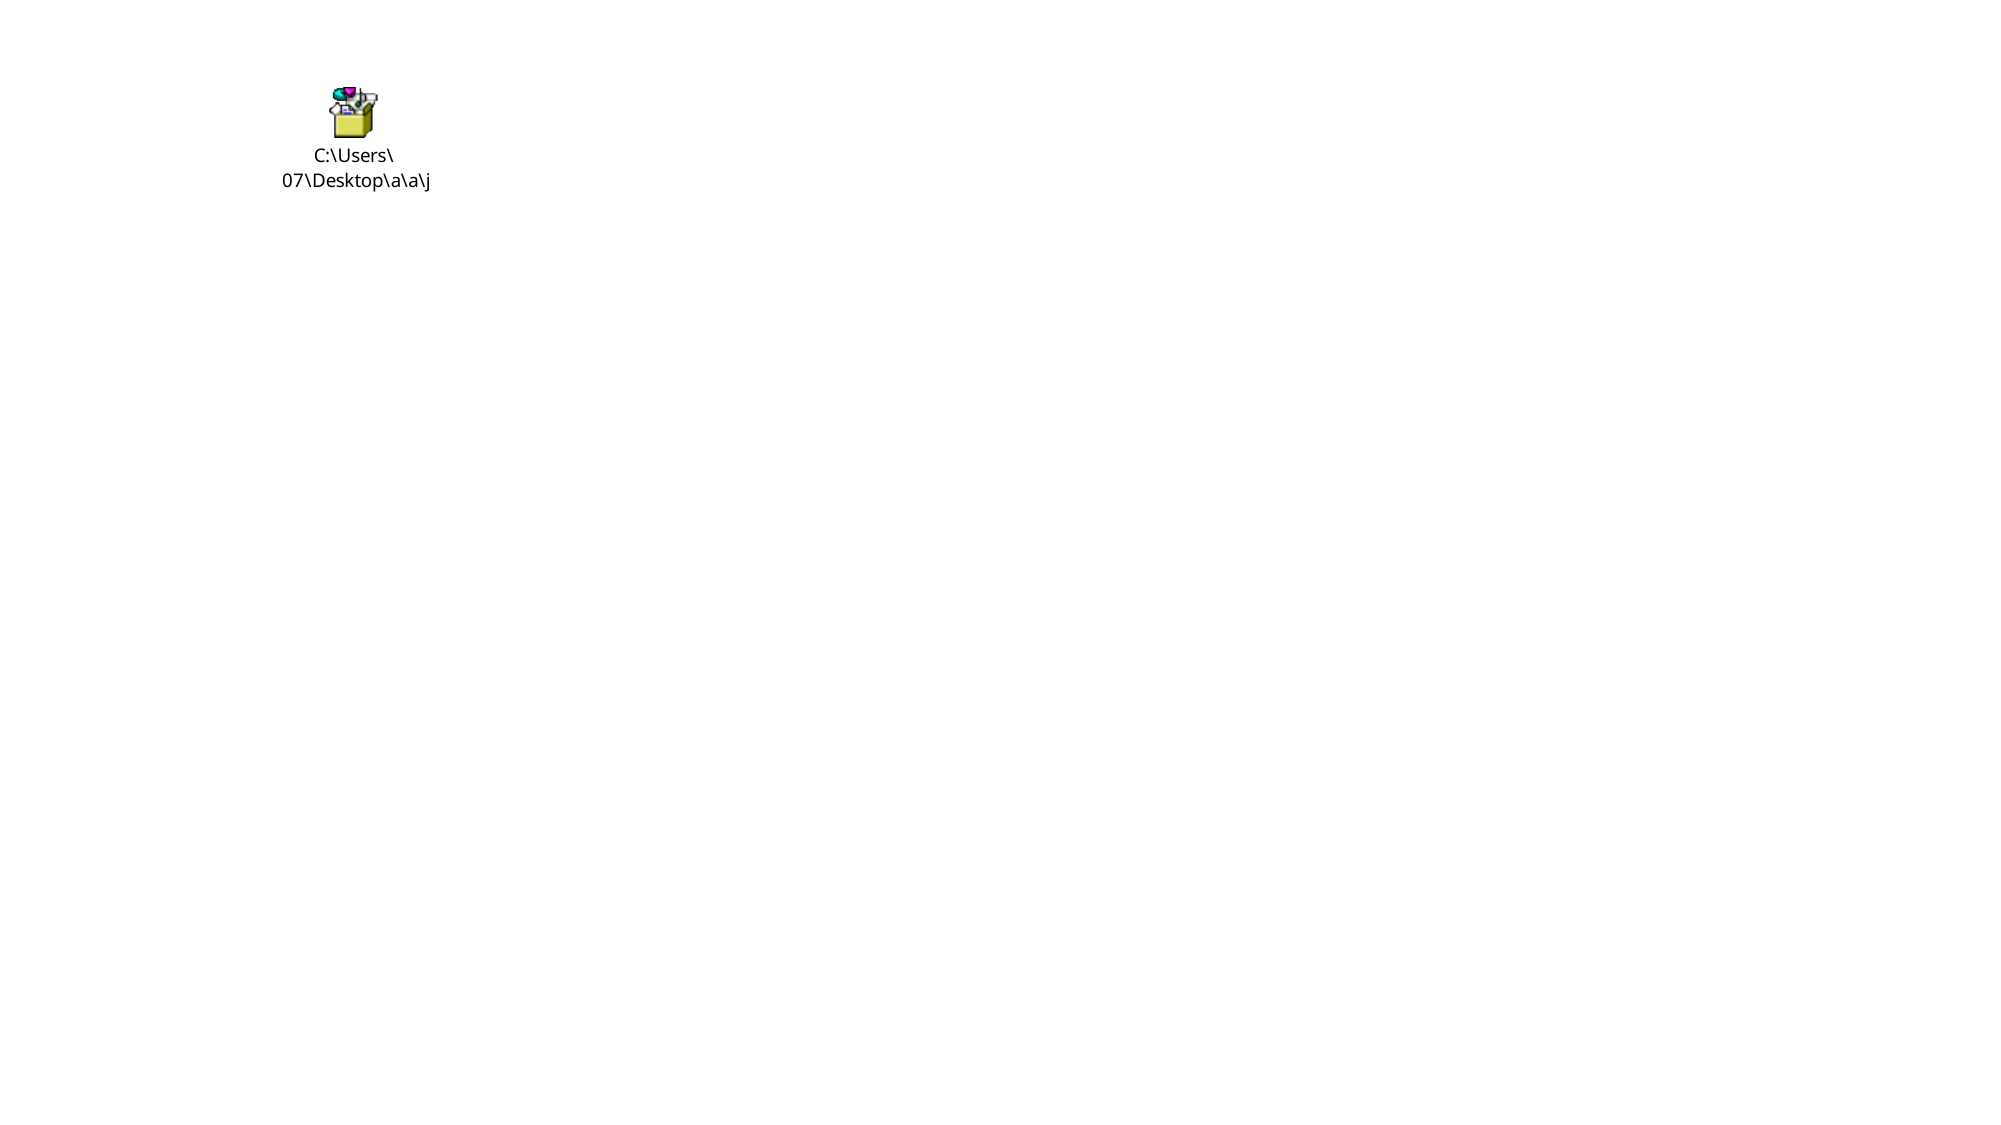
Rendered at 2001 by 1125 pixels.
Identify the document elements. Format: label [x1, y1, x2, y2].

text_box [278, 87, 429, 218]
